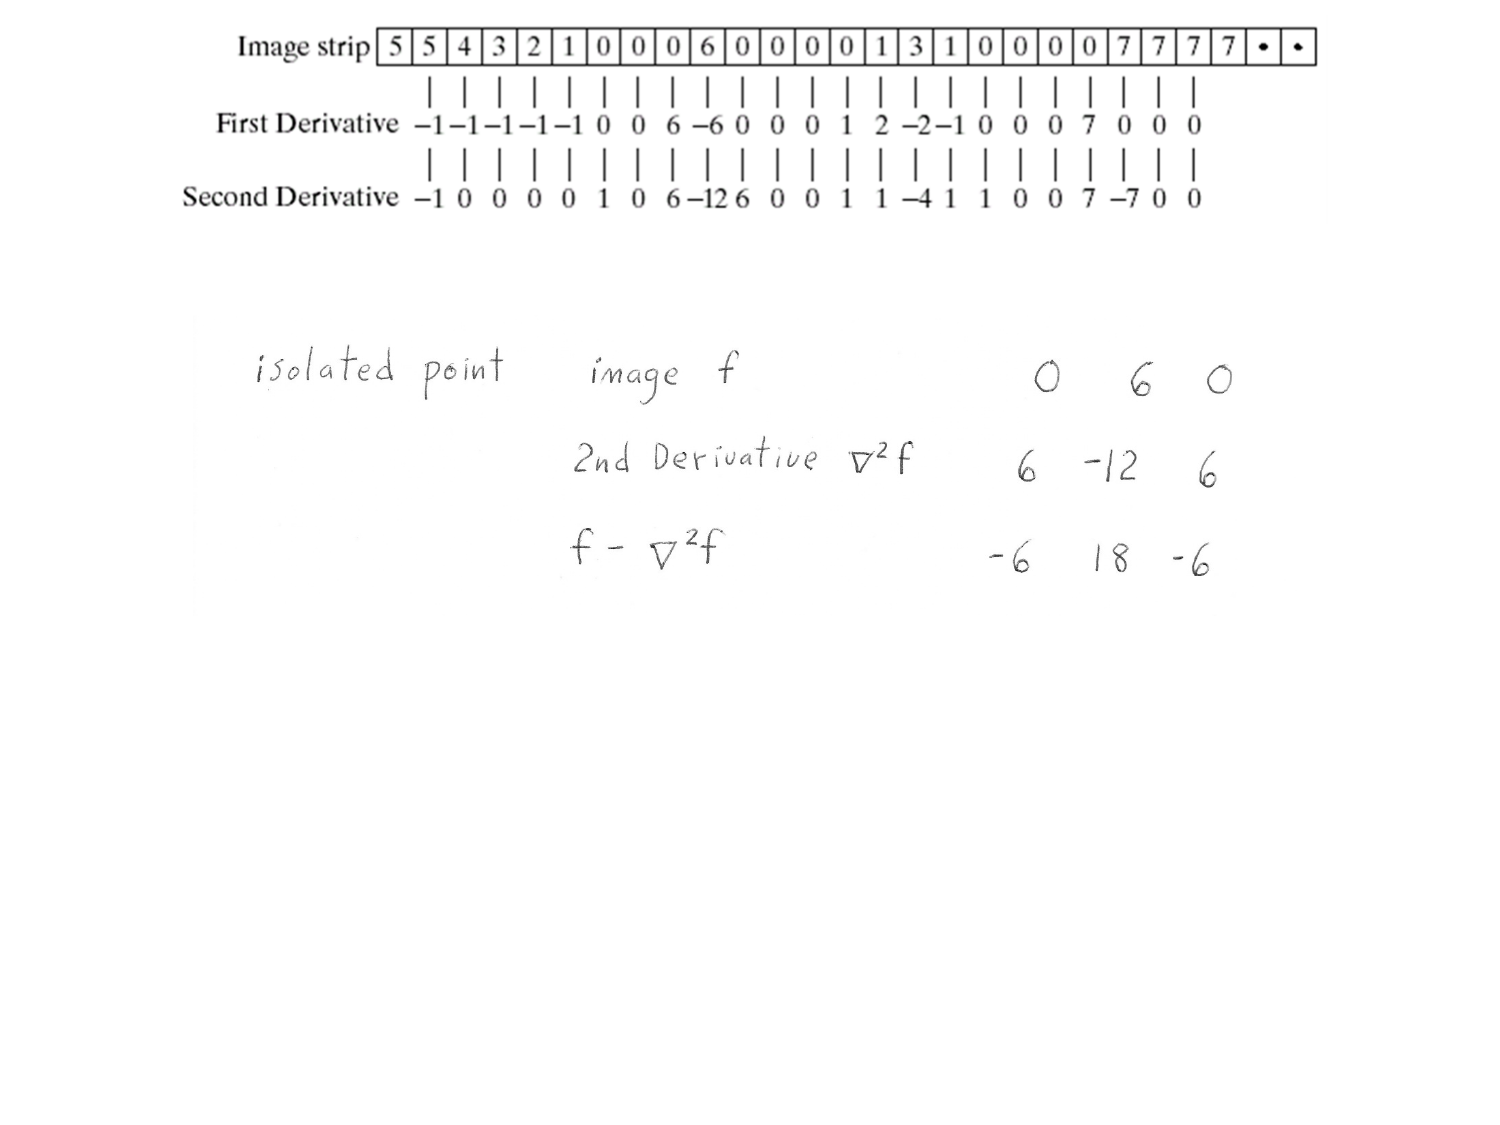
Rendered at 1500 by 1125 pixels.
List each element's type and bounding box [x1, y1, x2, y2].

picture [193, 314, 1307, 616]
picture [170, 14, 1343, 224]
